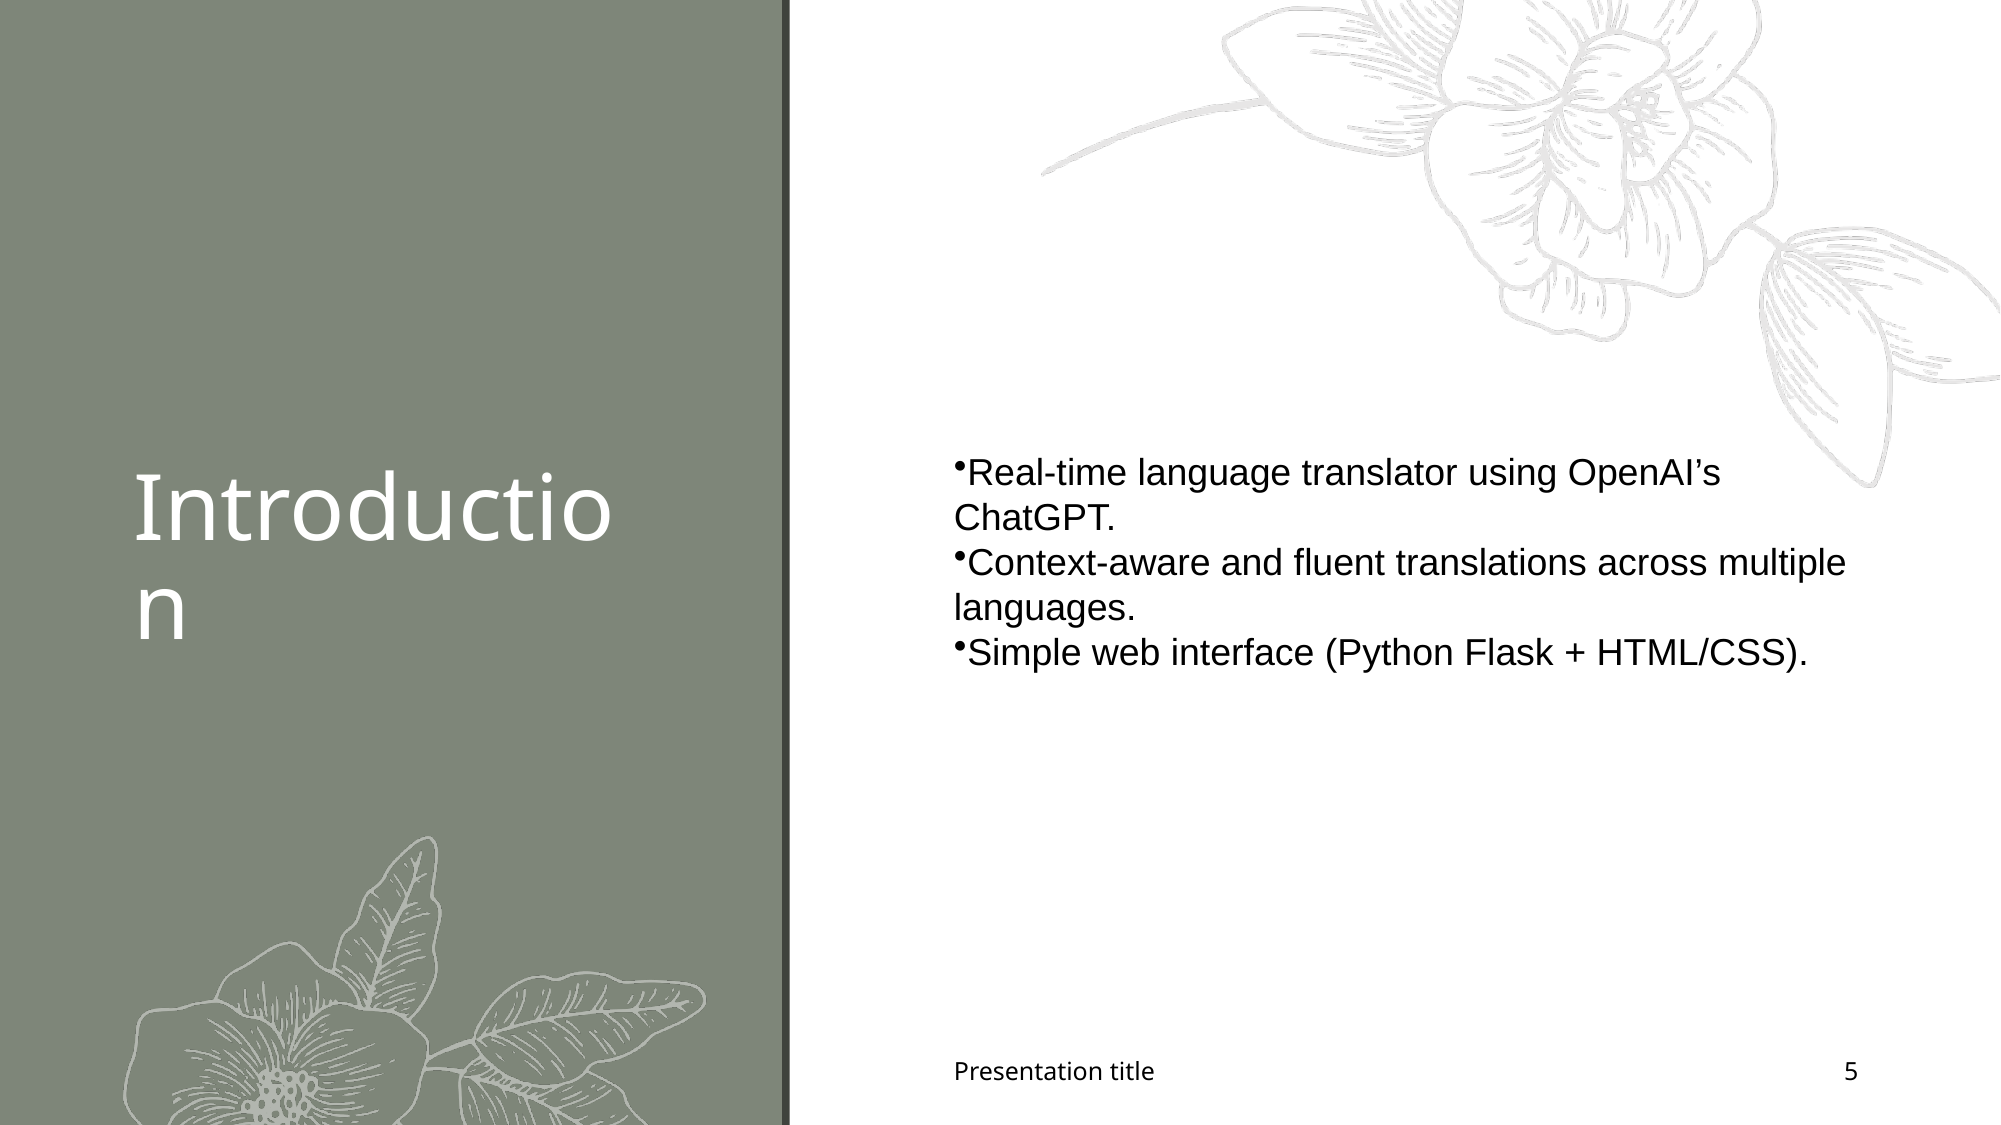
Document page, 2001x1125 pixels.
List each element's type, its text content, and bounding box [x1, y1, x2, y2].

footer Presentation title [938, 1042, 1614, 1103]
slide_number 5 [1744, 1042, 1874, 1103]
picture [98, 811, 731, 1125]
list Real-time language translator using OpenAI’s ChatGPT. Context-aware and fluent translations across multiple languages. Simple web interface (Python Flask + HTML/CSS). [939, 233, 1874, 887]
title Introduction [118, 231, 675, 890]
picture [1001, 0, 2001, 528]
